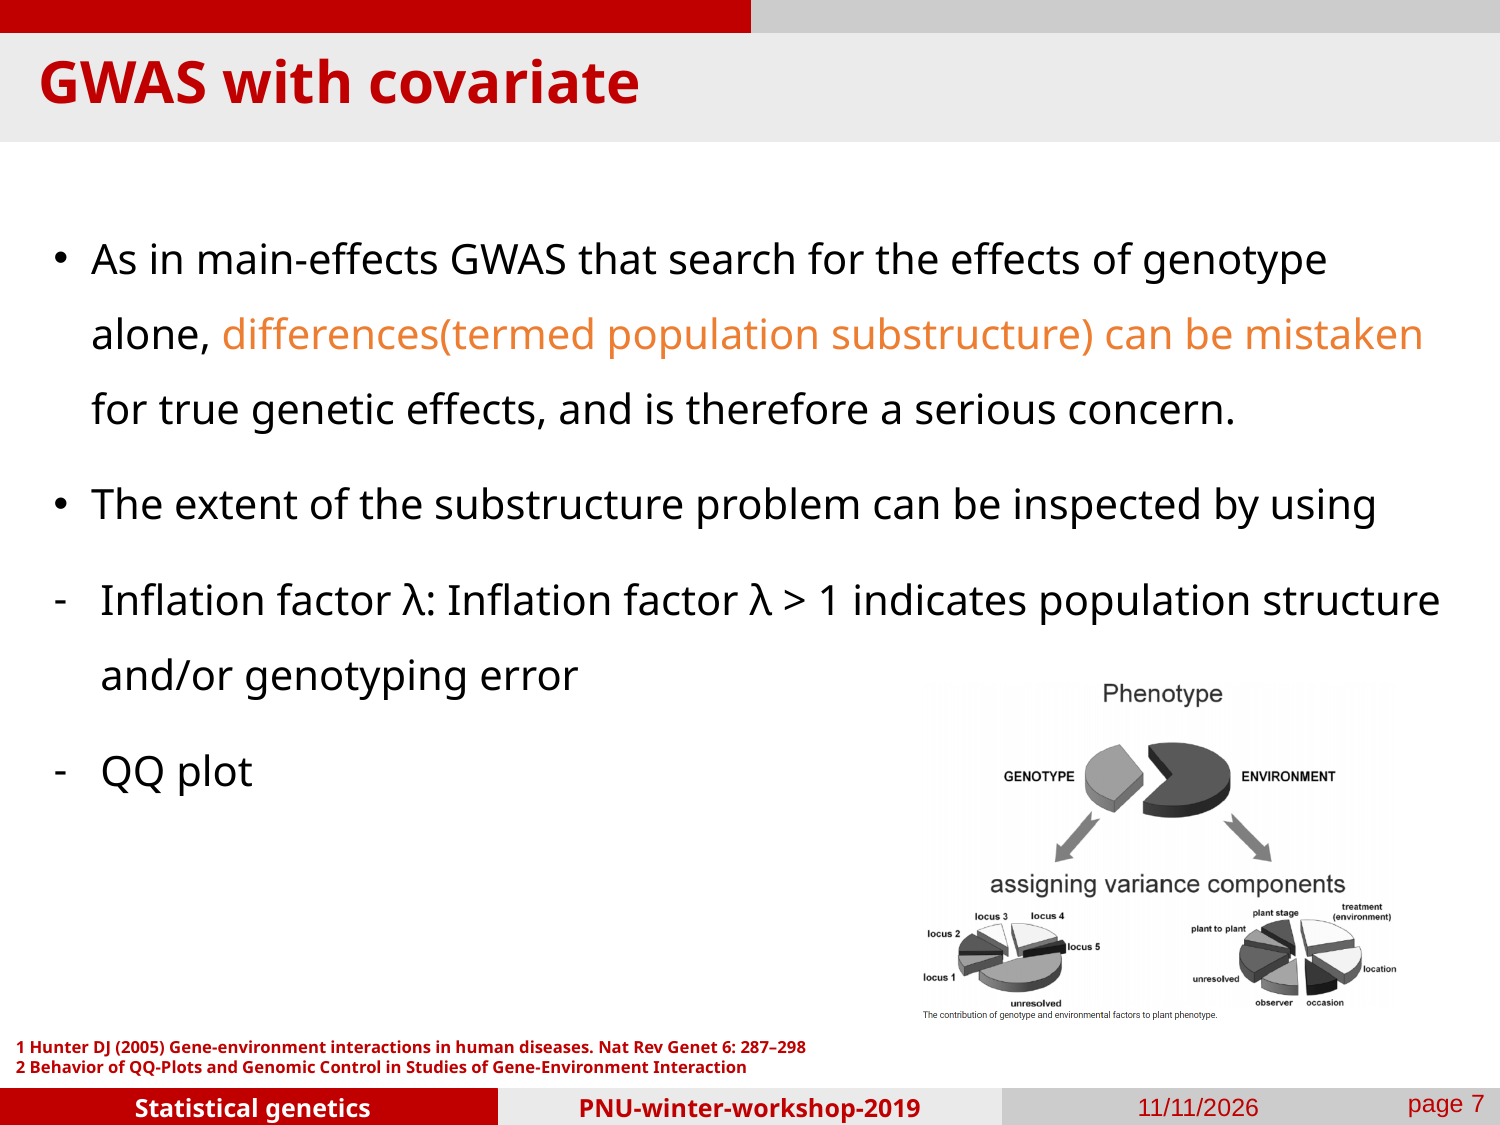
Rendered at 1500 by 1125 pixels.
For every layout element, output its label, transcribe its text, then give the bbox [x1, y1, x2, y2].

footer PNU-winter-workshop-2019 [496, 1088, 1004, 1125]
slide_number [1004, 1088, 1162, 1125]
list As in main-effects GWAS that search for the effects of genotype alone, differences(termed population substructure) can be mistaken for true genetic effects, and is therefore a serious concern. The extent of the substructure problem can be inspected by using Inflation factor λ: Inflation factor λ > 1 indicates population structure and/or genotyping error QQ plot [38, 200, 1462, 951]
title GWAS with covariate [0, 33, 1500, 138]
text_box 1 Hunter DJ (2005) Gene-environment interactions in human diseases. Nat Rev Genet 6: 287–298 2 Behavior of QQ-Plots and Genomic Control in Studies of Gene-Environment Interaction [0, 1026, 1294, 1087]
slide_number page 6 [1162, 1088, 1500, 1125]
picture [918, 674, 1407, 1024]
